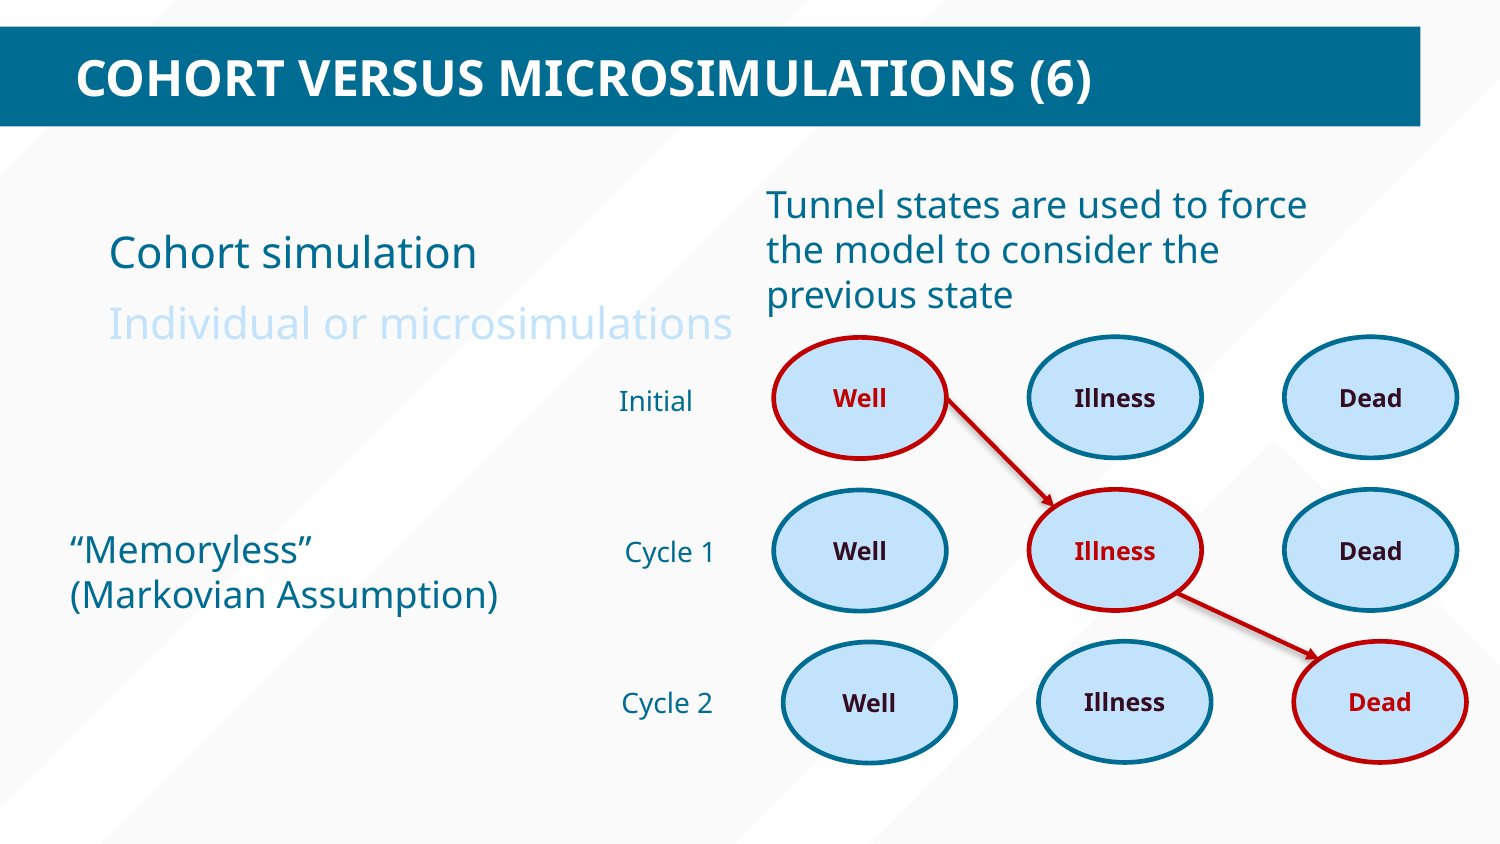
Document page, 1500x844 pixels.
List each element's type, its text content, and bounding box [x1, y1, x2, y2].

text_box Cycle 2 [606, 678, 729, 727]
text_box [946, 397, 1055, 508]
text_box Tunnel states are used to force the model to consider the previous state [751, 174, 1326, 324]
text_box Illness [1026, 334, 1204, 461]
text_box Dead [1291, 639, 1469, 765]
text_box Cohort simulation Individual or microsimulations [93, 217, 1285, 356]
title Cohort versus Microsimulations (6) [0, 26, 1421, 127]
picture [0, 0, 1500, 844]
text_box Well [771, 335, 949, 461]
text_box Dead [1282, 334, 1460, 461]
text_box Initial [604, 376, 709, 425]
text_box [1176, 592, 1320, 660]
text_box Illness [1026, 487, 1204, 613]
text_box Illness [1036, 639, 1214, 765]
text_box Well [771, 487, 949, 614]
text_box Cycle 1 [609, 527, 732, 576]
text_box Well [781, 639, 958, 766]
text_box Dead [1282, 487, 1460, 613]
text_box “Memoryless” (Markovian Assumption) [55, 518, 540, 623]
